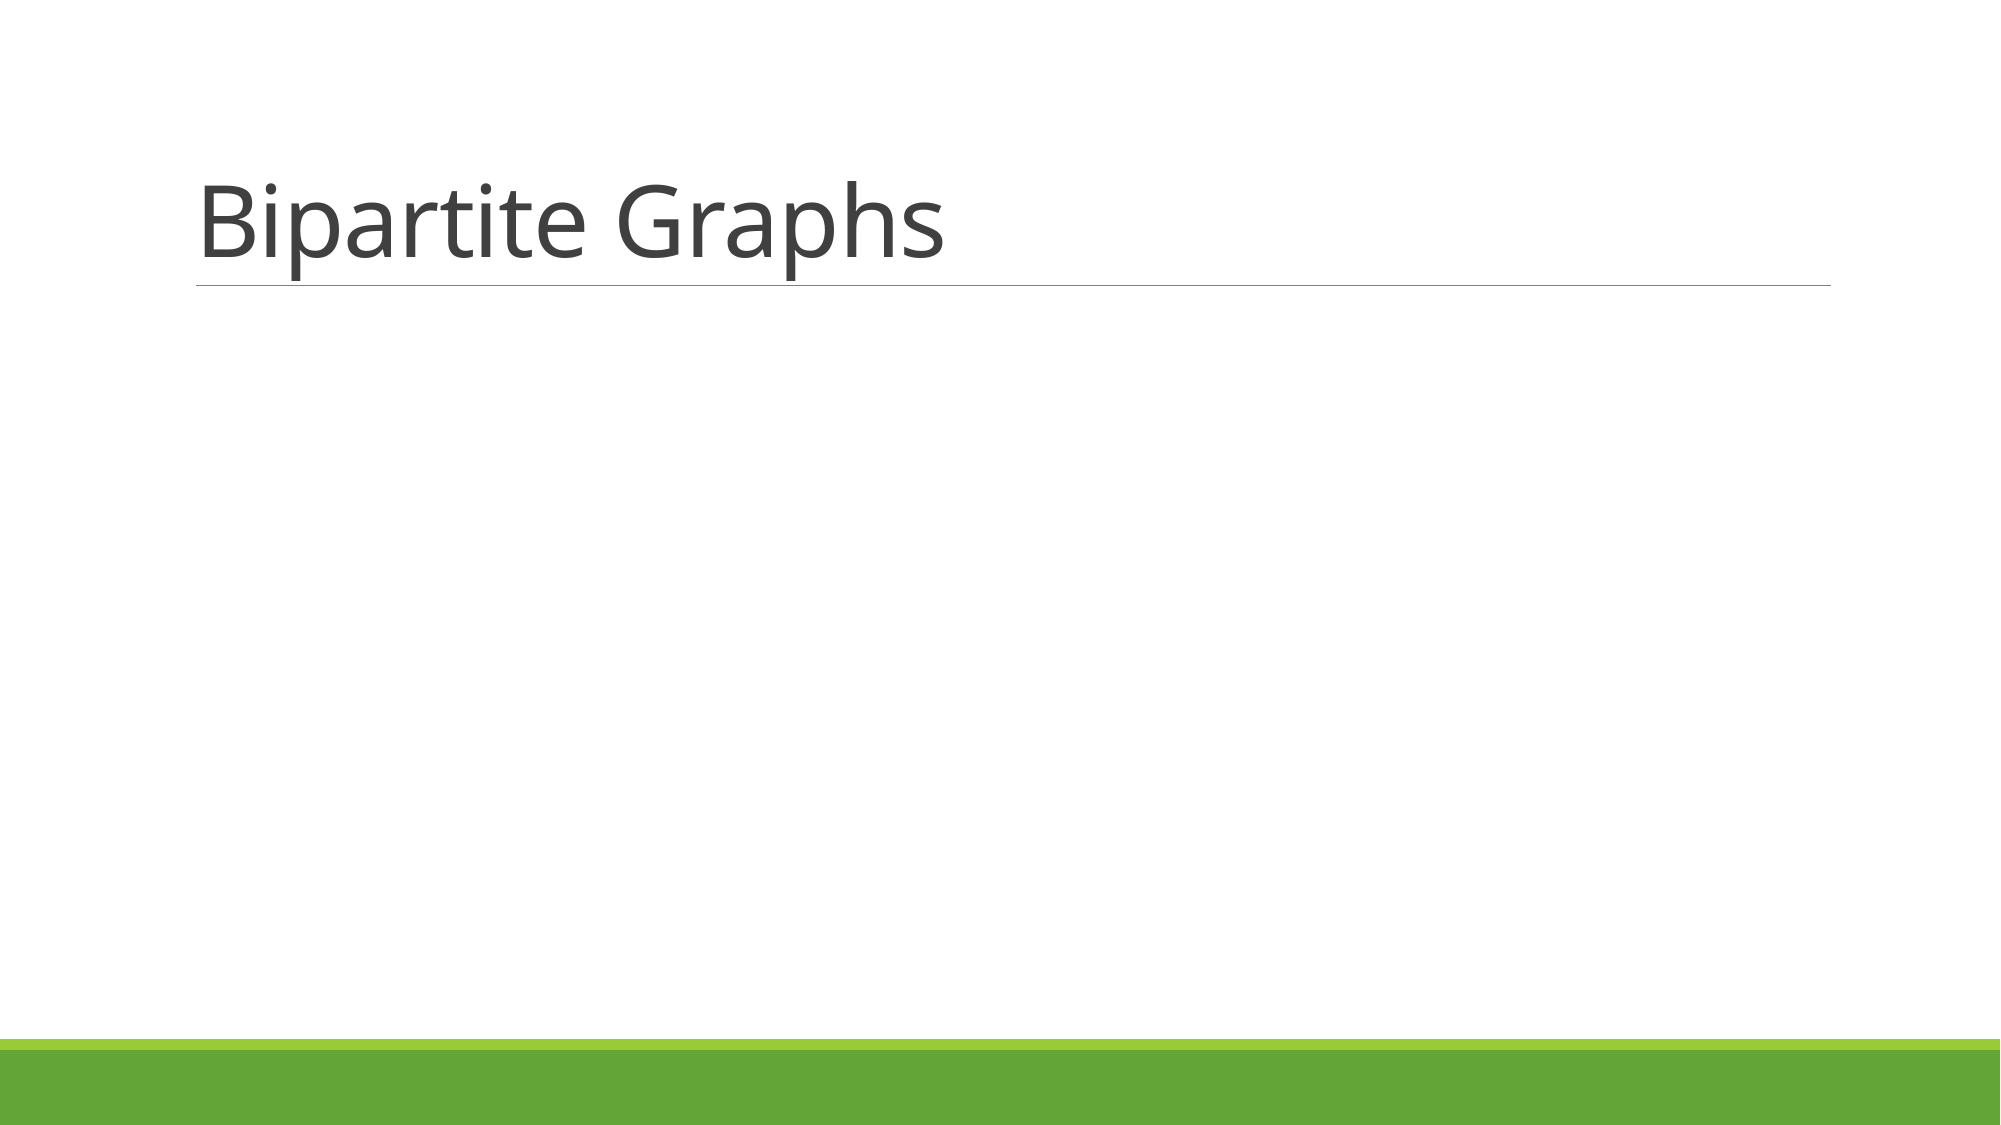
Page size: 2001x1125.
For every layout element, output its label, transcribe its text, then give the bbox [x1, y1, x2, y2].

title Bipartite Graphs [180, 47, 1830, 285]
